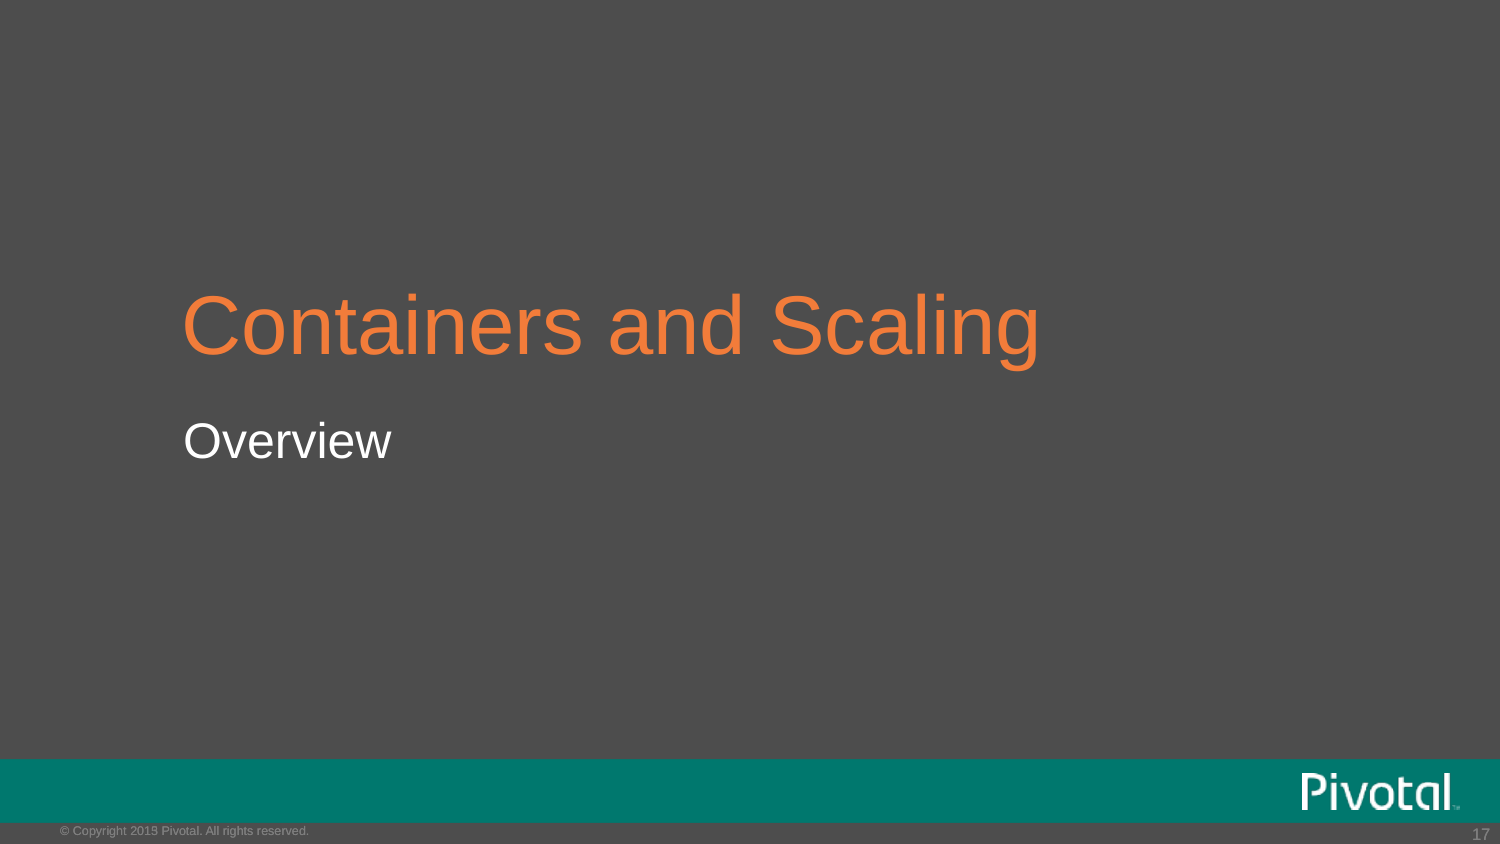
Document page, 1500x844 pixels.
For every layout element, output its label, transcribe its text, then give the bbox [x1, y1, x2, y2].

text_box Overview [168, 401, 1161, 494]
picture [1302, 773, 1460, 810]
title Containers and Scaling [166, 261, 1160, 388]
